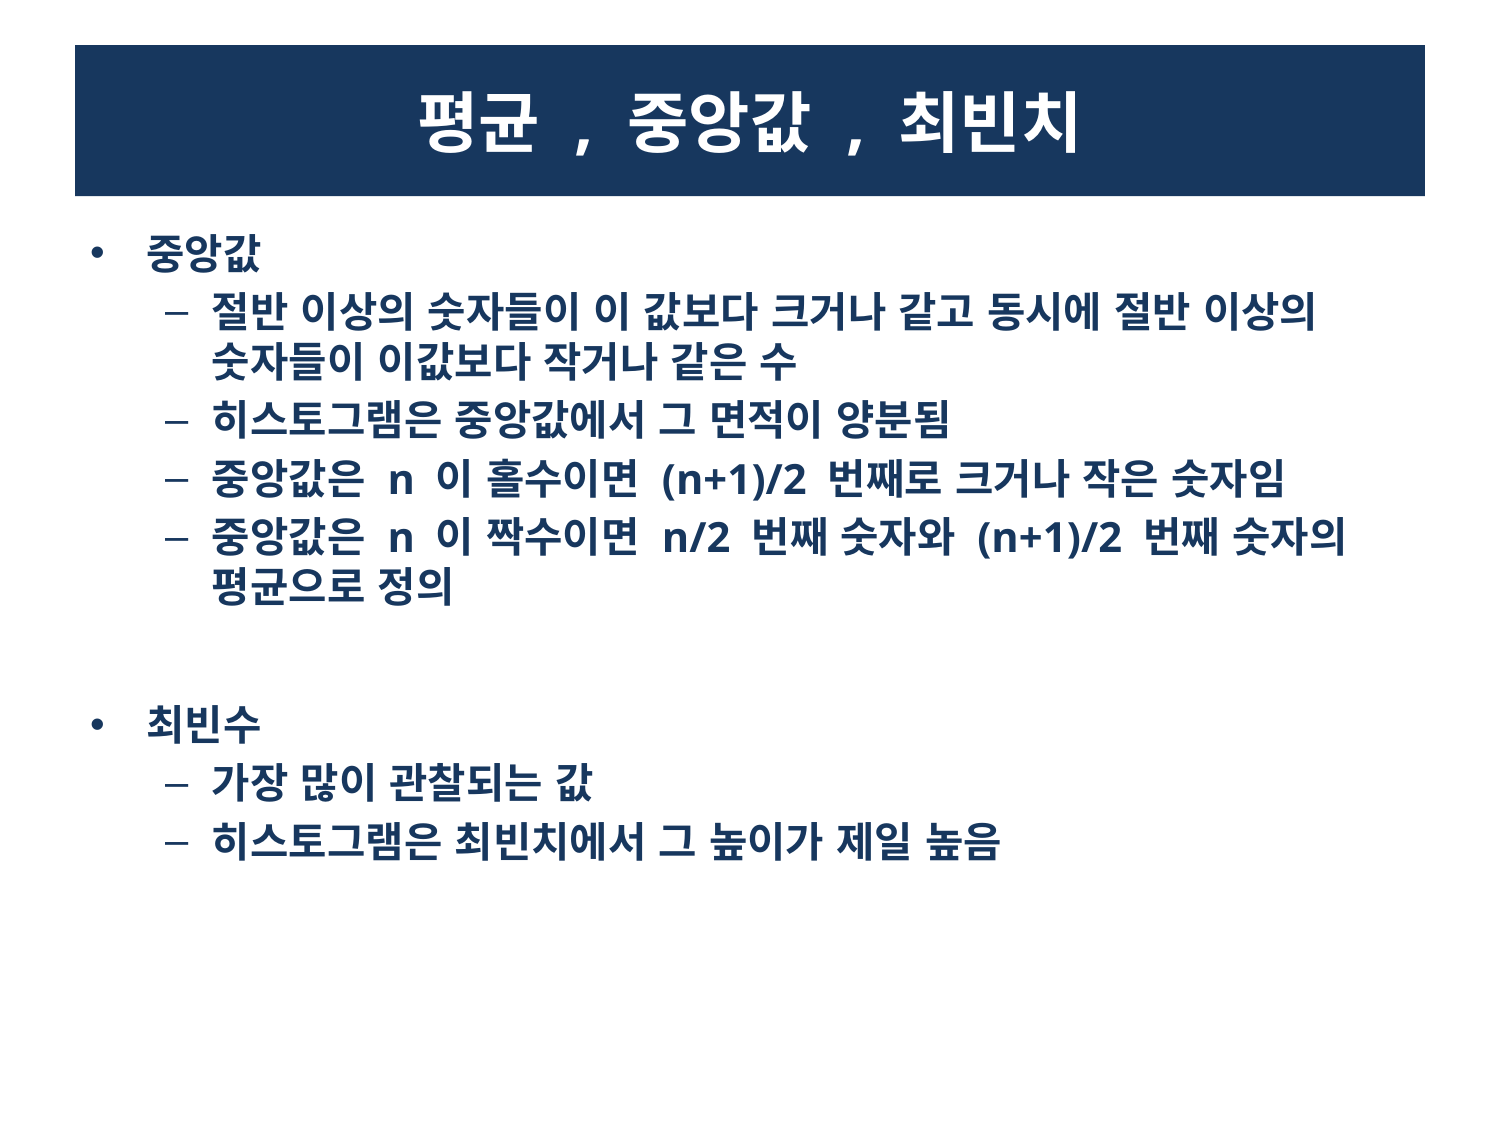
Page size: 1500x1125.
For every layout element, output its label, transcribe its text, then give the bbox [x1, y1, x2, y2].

title 평균 , 중앙값 , 최빈치 [75, 45, 1425, 197]
list 중앙값 절반 이상의 숫자들이 이 값보다 크거나 같고 동시에 절반 이상의 숫자들이 이값보다 작거나 같은 수 히스토그램은 중앙값에서 그 면적이 양분됨 중앙값은 n 이 홀수이면 (n+1)/2 번째로 크거나 작은 숫자임 중앙값은 n 이 짝수이면 n/2 번째 숫자와 (n+1)/2 번째 숫자의 평균으로 정의 최빈수 가장 많이 관찰되는 값 히스토그램은 최빈치에서 그 높이가 제일 높음 [75, 219, 1425, 1005]
